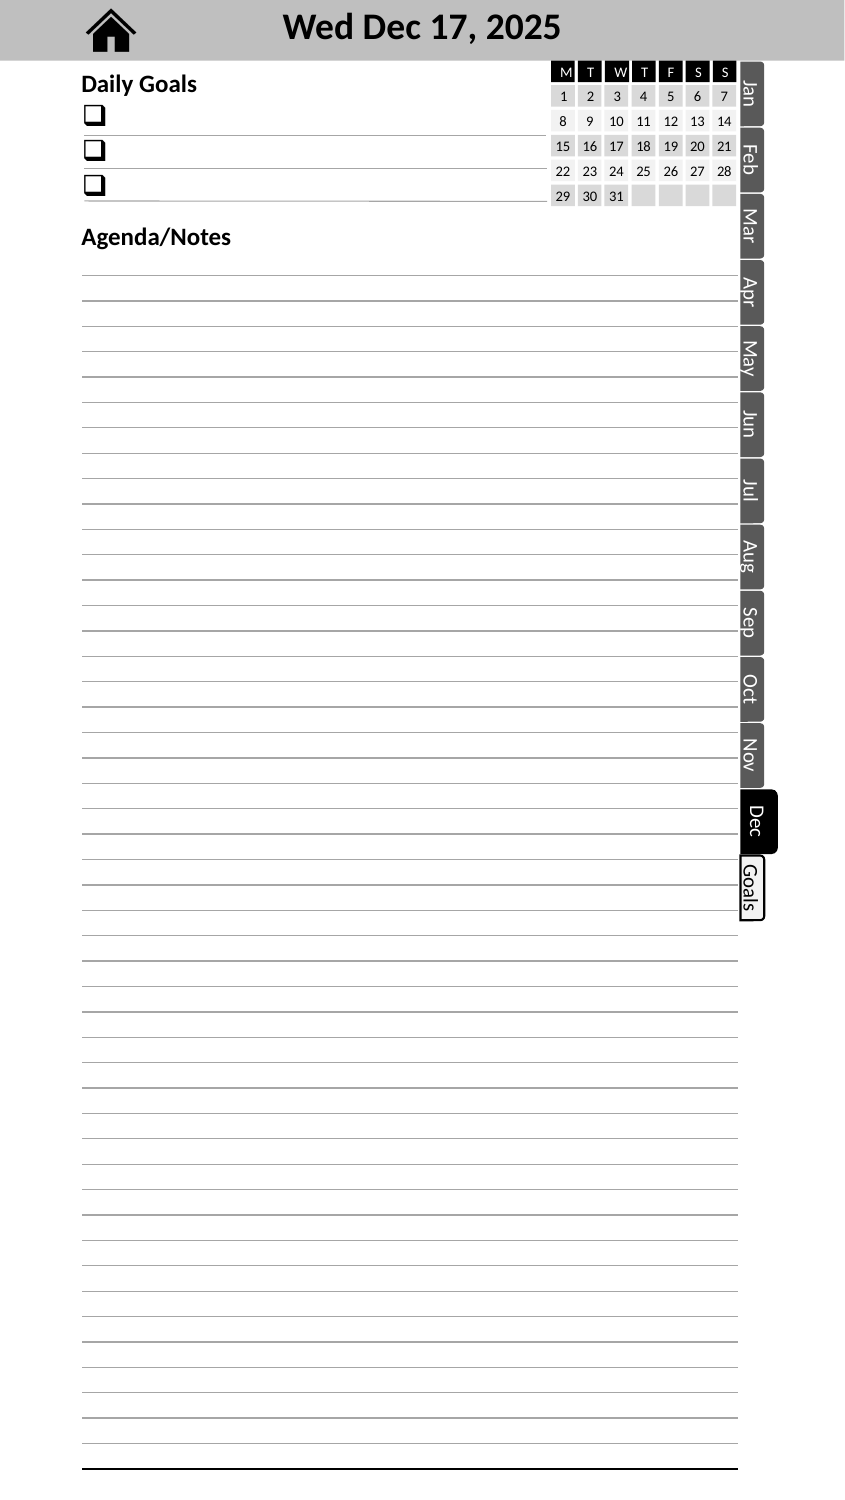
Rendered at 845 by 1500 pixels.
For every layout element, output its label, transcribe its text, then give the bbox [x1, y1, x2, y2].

list Wed Dec 17, 2025 [190, 0, 655, 61]
picture [82, 1, 140, 59]
